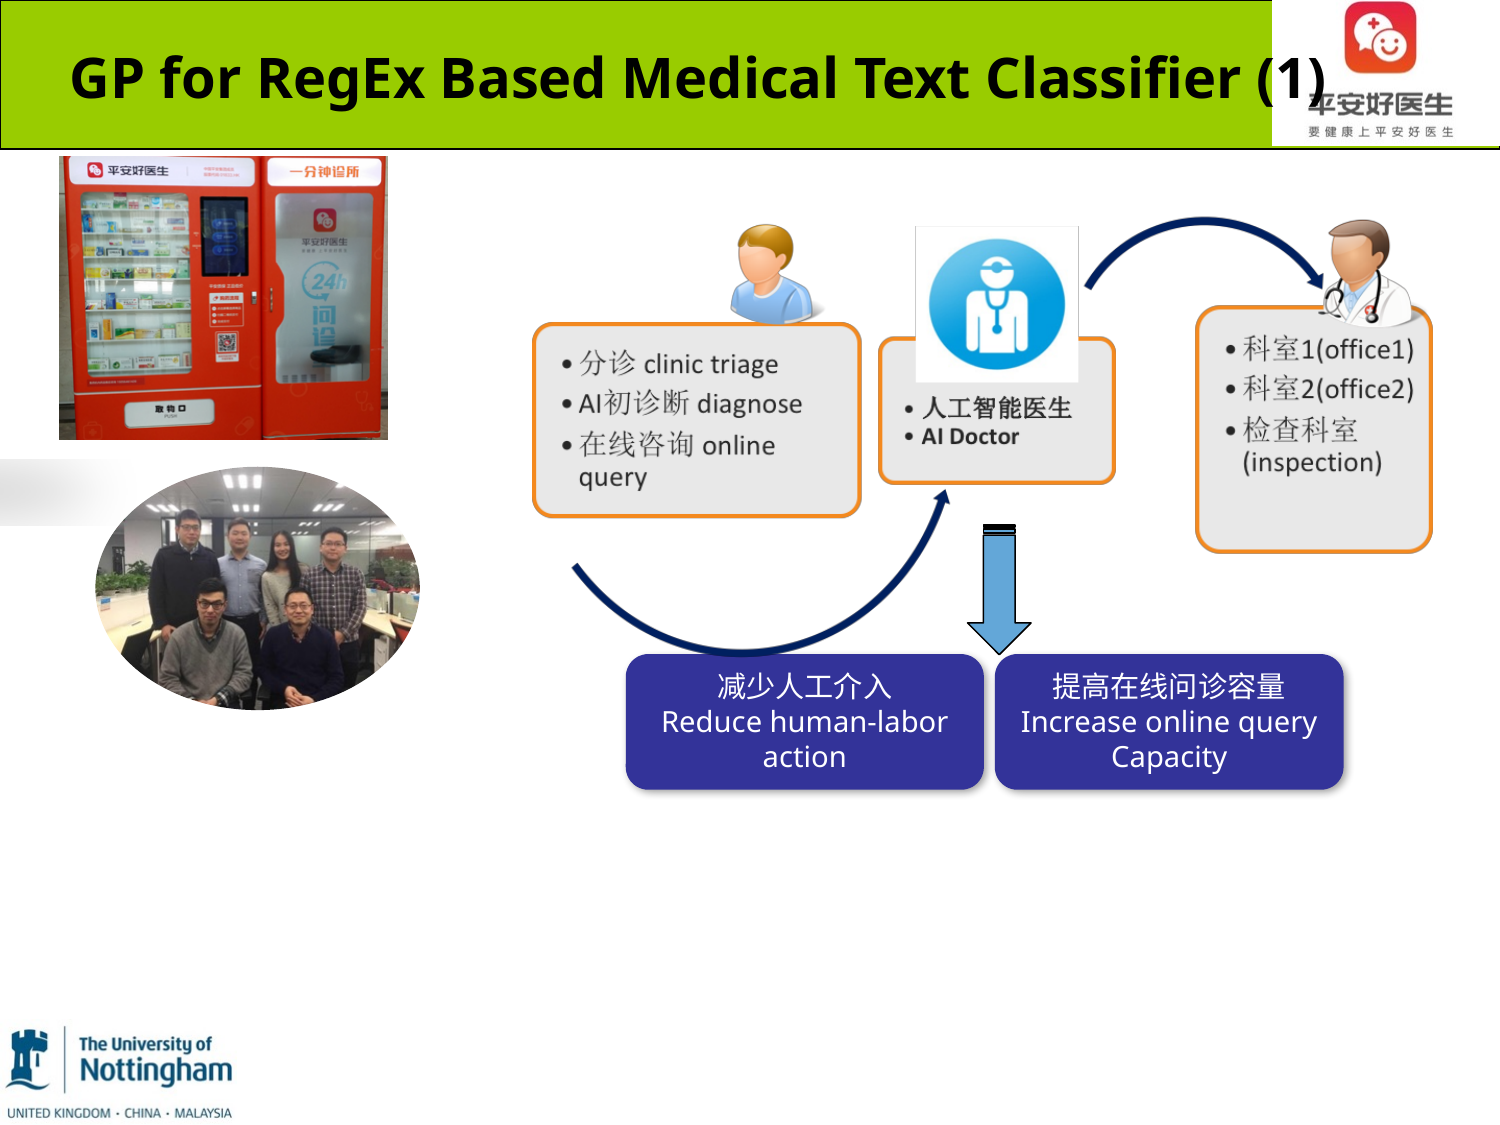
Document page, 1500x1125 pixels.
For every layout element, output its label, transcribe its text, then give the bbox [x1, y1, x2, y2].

picture [59, 156, 389, 440]
picture [1272, 0, 1500, 147]
picture [0, 1019, 237, 1125]
text_box 减少人工介入 Reduce human-labor action [625, 667, 984, 790]
text_box 提高在线问诊容量 Increase online query Capacity [994, 667, 1344, 790]
title GP for RegEx Based Medical Text Classifier (1) [53, 2, 1268, 149]
picture [95, 466, 421, 711]
picture [532, 201, 1458, 659]
